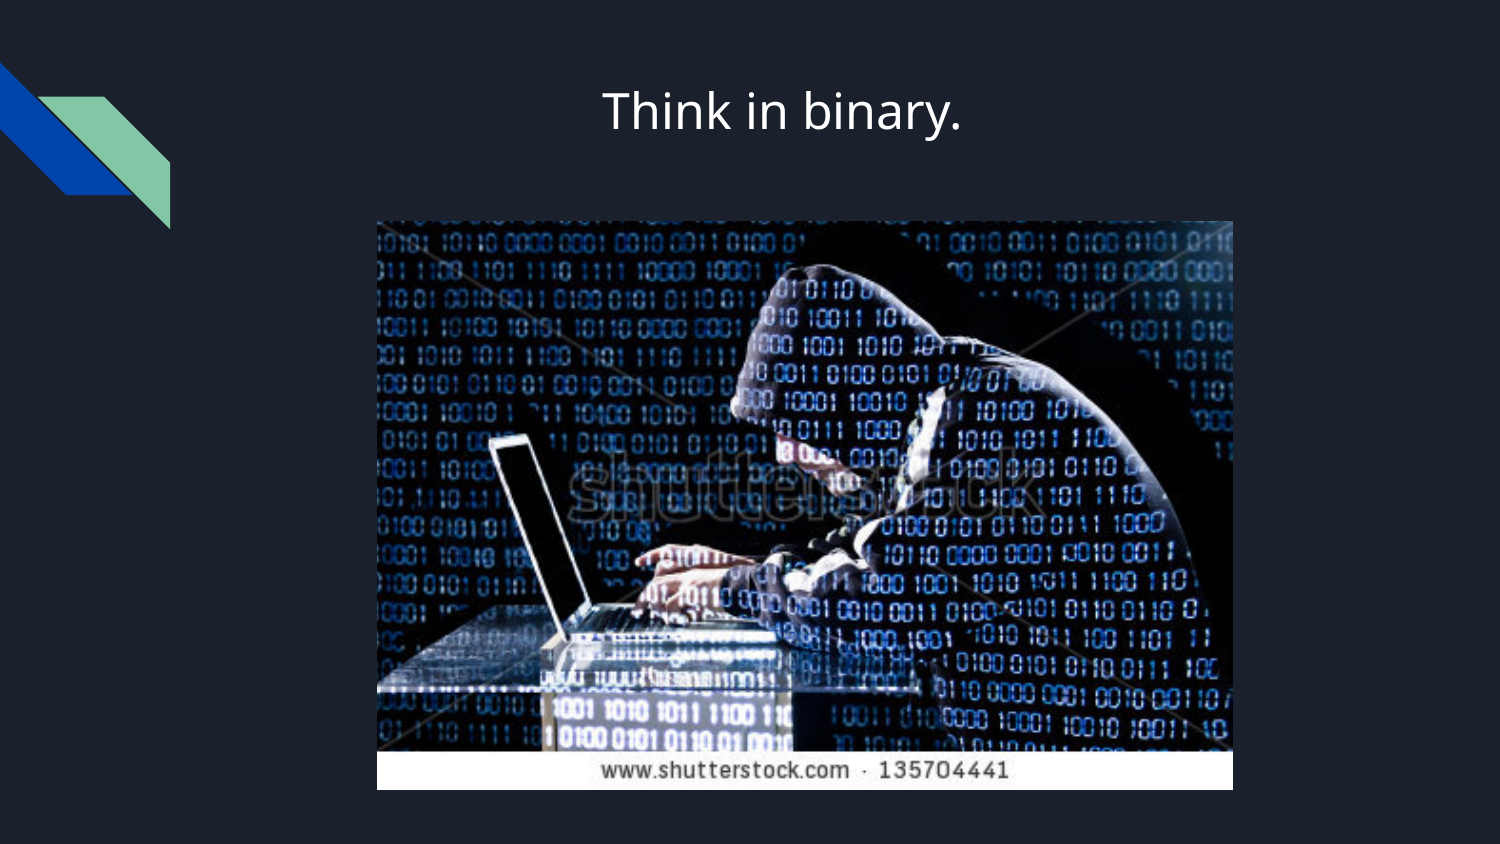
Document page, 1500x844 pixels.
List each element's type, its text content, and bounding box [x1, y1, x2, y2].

picture [377, 221, 1233, 790]
title Think in binary. [212, 64, 1368, 790]
